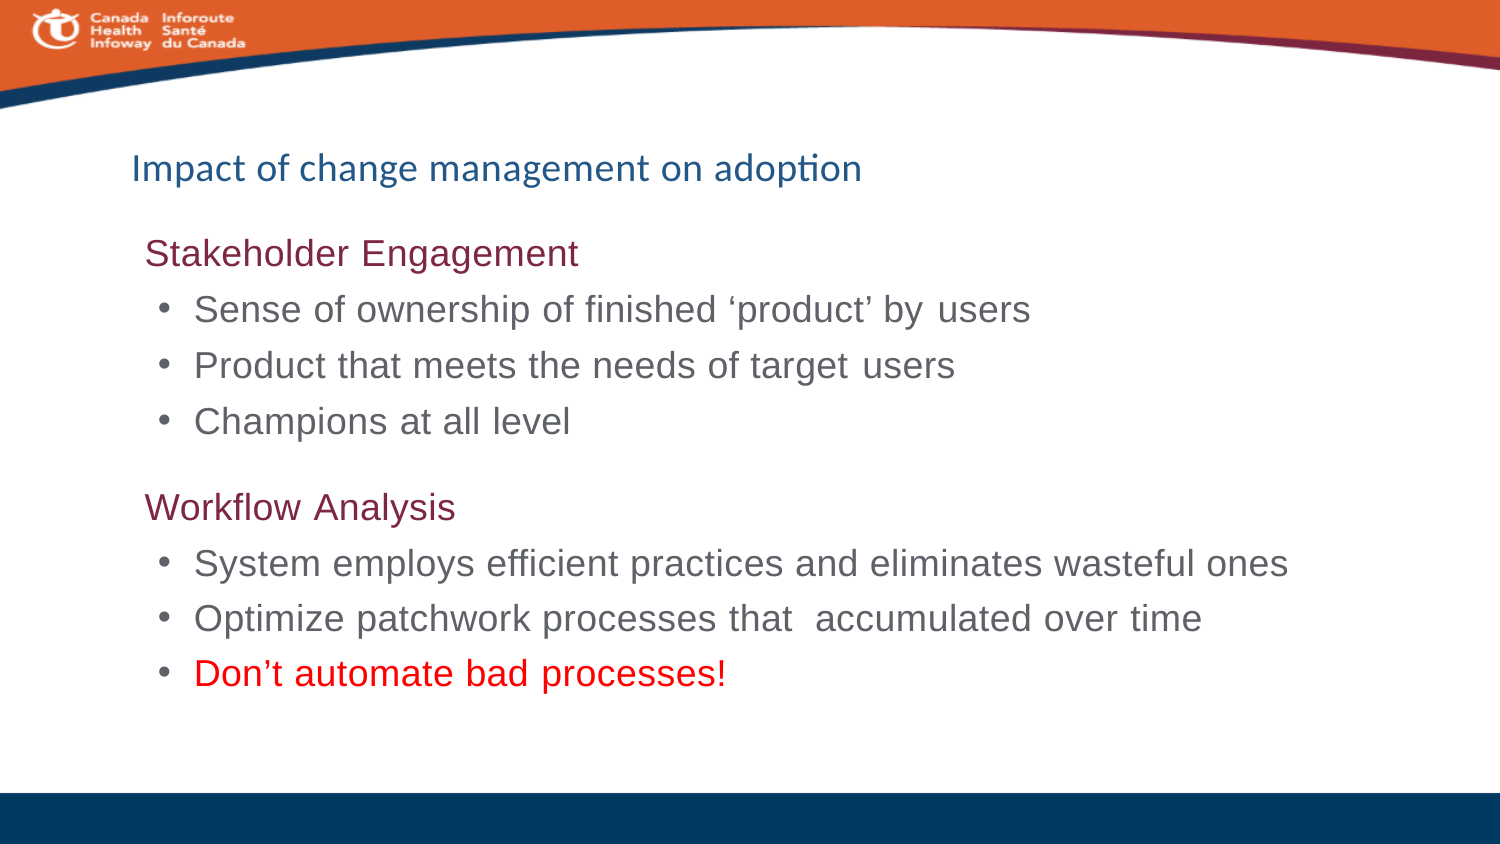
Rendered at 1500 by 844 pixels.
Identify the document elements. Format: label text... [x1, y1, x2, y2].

title Impact of change management on adoption [129, 47, 1370, 191]
list Stakeholder Engagement Sense of ownership of finished ‘product’ by users Product that meets the needs of target users Champions at all level Workflow Analysis System employs efficient practices and eliminates wasteful ones Optimize patchwork processes that accumulated over time Don’t automate bad processes! [129, 226, 1370, 715]
picture [0, 0, 1500, 844]
